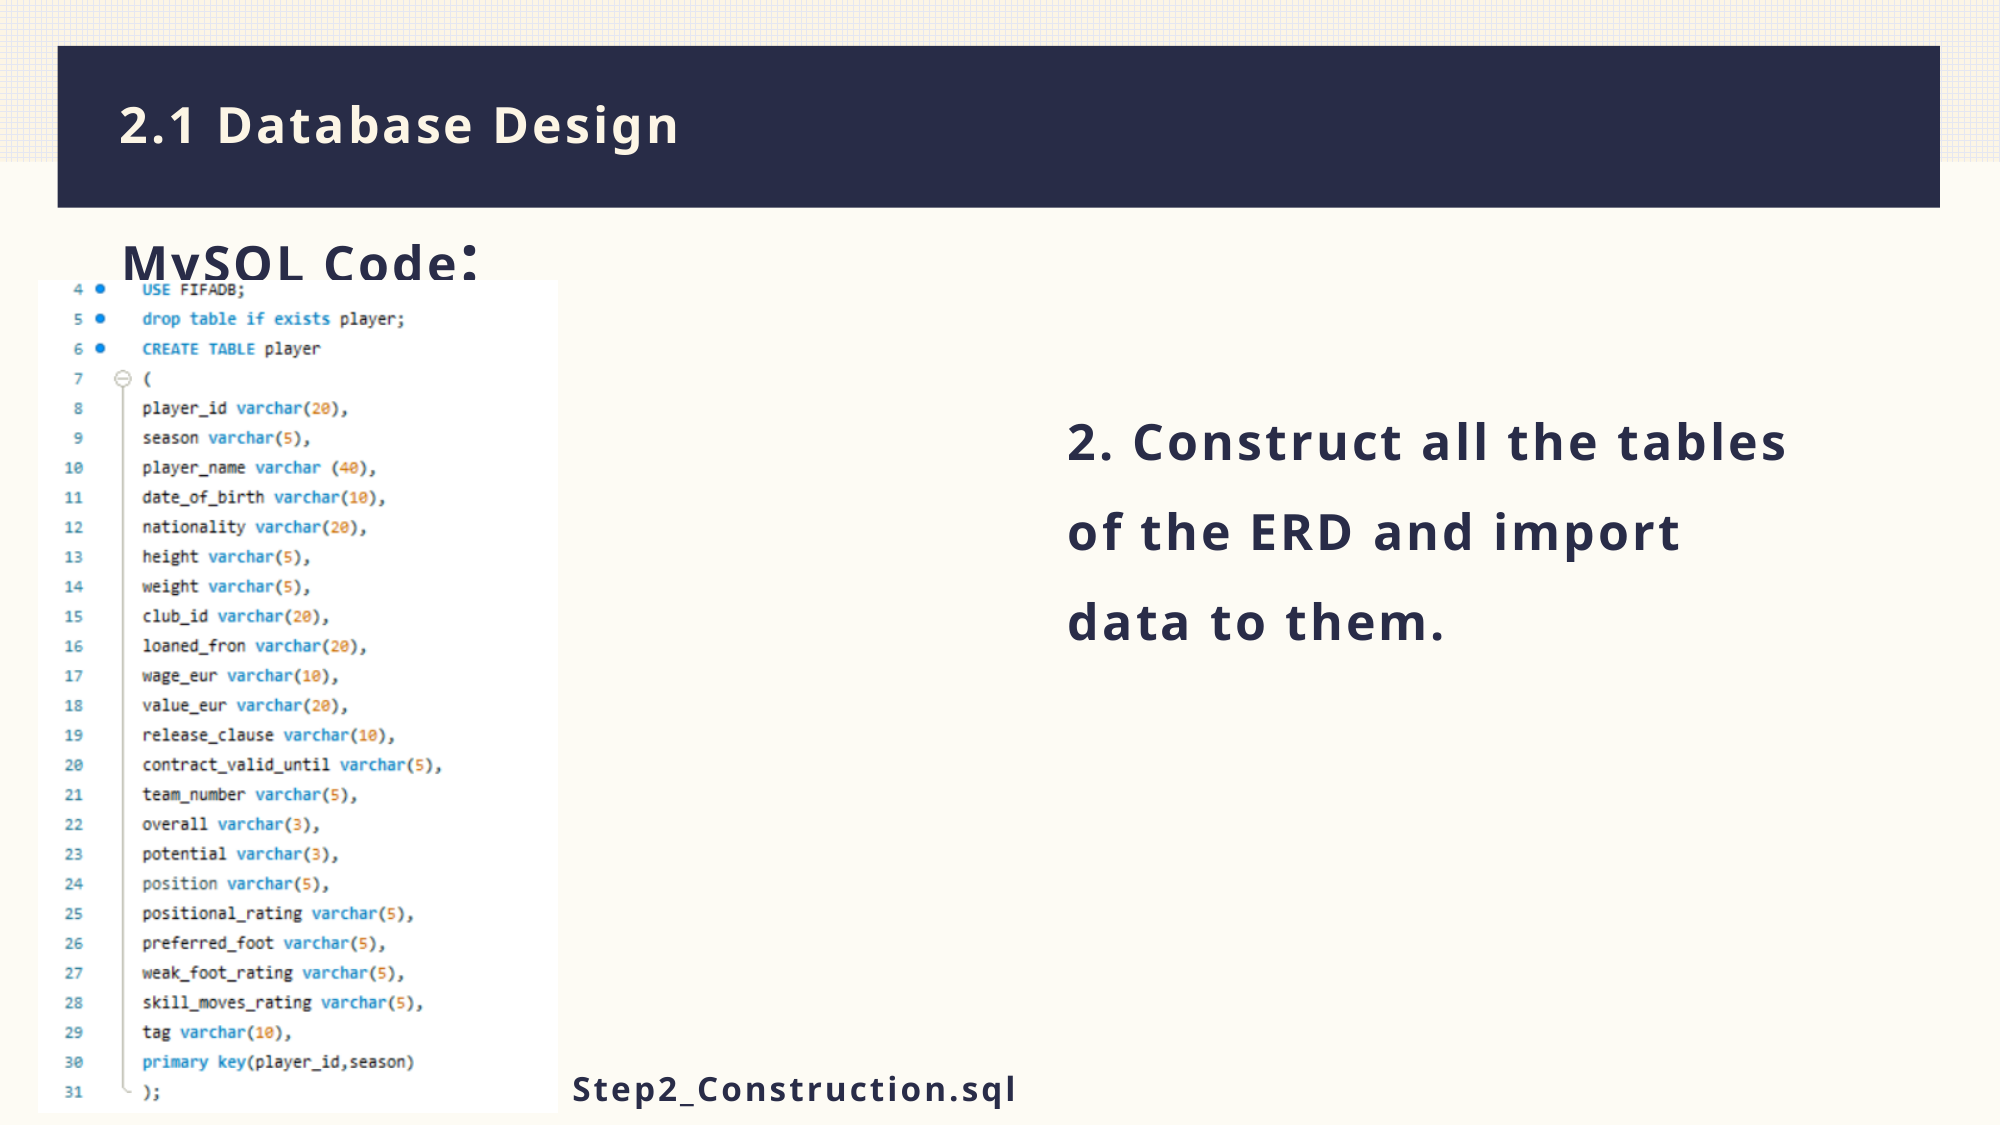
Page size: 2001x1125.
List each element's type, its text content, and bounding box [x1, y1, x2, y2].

picture [38, 280, 558, 1113]
text_box Step2_Construction.sql [557, 1036, 1087, 1121]
text_box MySQL Code: [106, 172, 1210, 388]
text_box 2. Construct all the tables of the ERD and import data to them. [1052, 359, 1824, 672]
title 2.1 Database Design [104, 79, 1894, 176]
